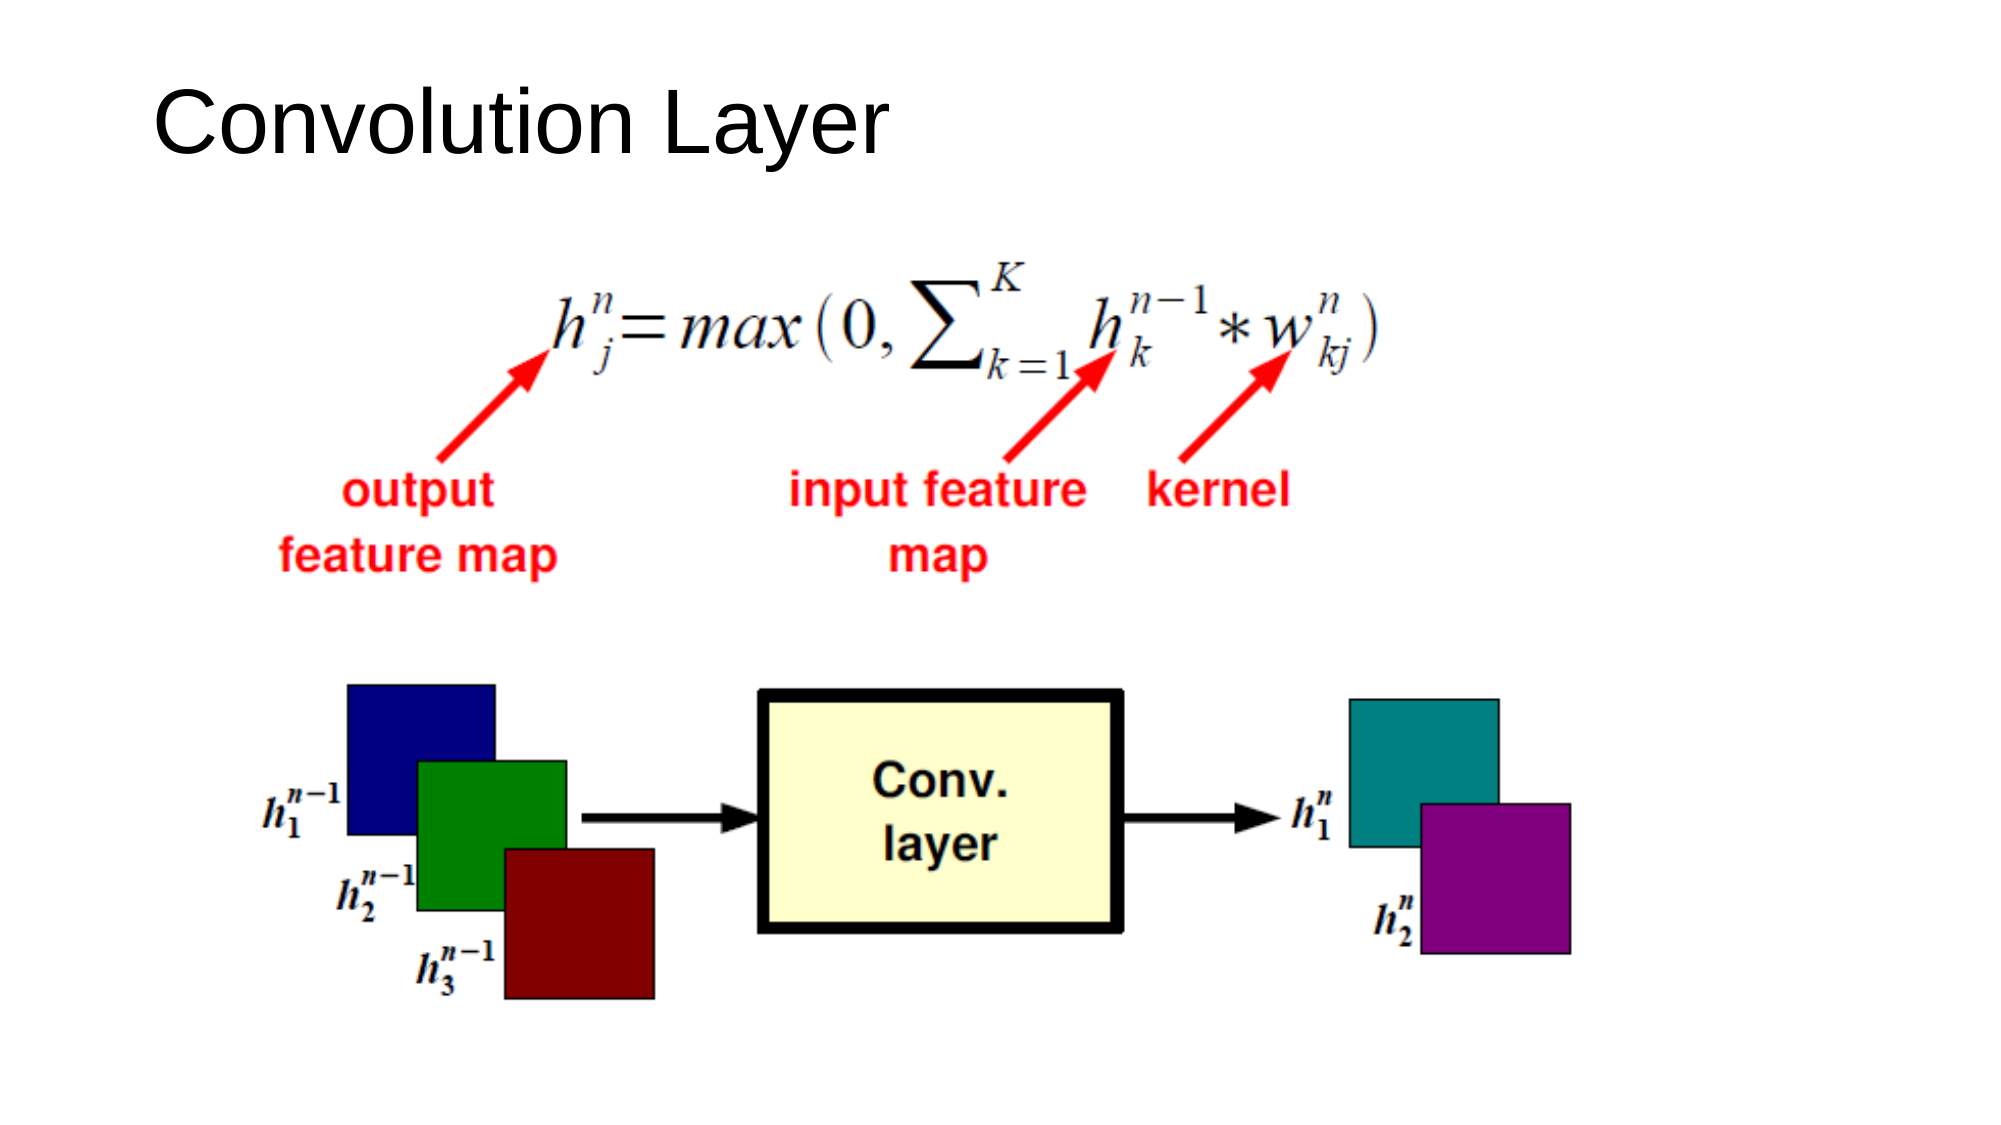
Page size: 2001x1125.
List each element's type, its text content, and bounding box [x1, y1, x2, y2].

title Convolution Layer [137, 59, 1863, 189]
picture [223, 232, 1680, 1074]
